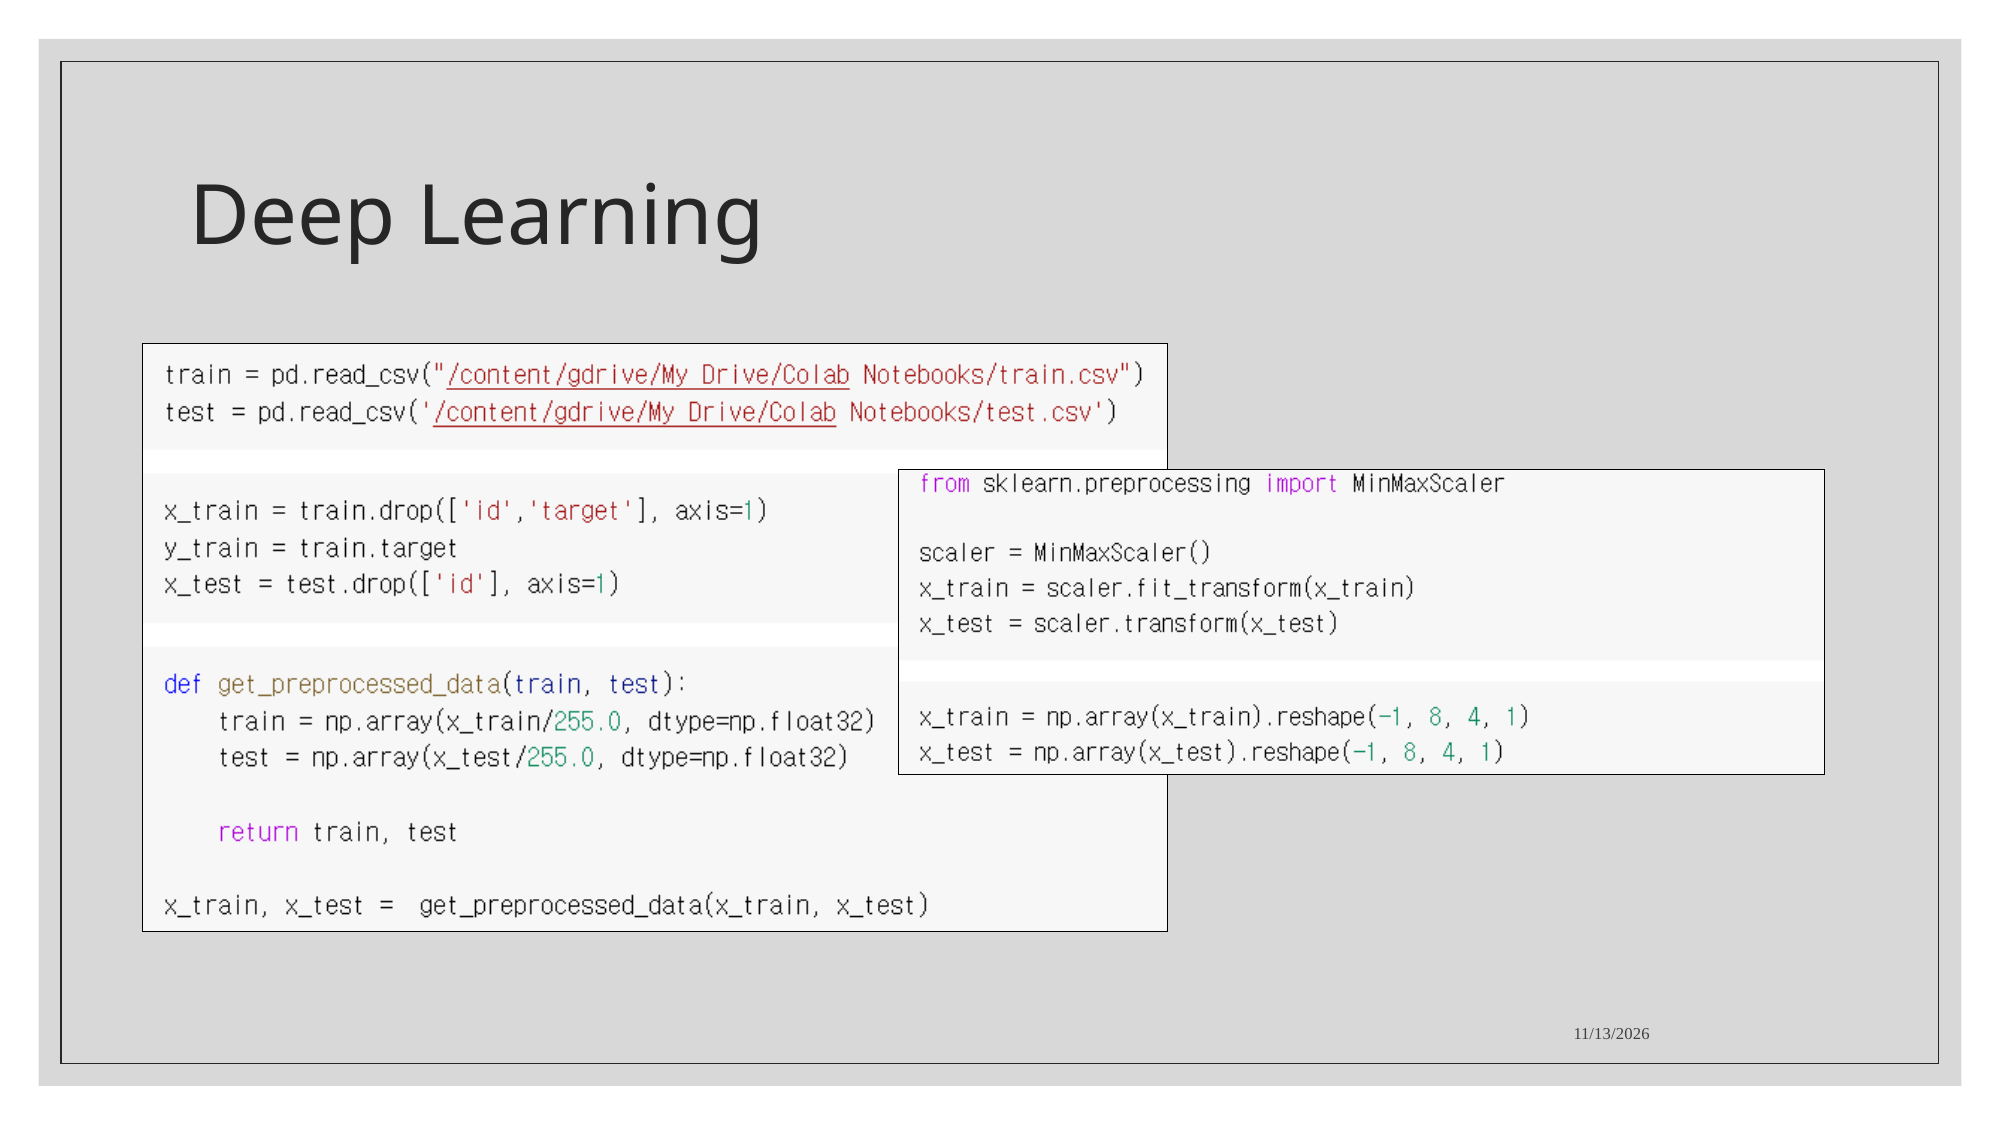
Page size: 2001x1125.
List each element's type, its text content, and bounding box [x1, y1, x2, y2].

title Deep Learning [174, 105, 1825, 331]
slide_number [1190, 990, 1665, 1050]
picture [142, 343, 1825, 932]
